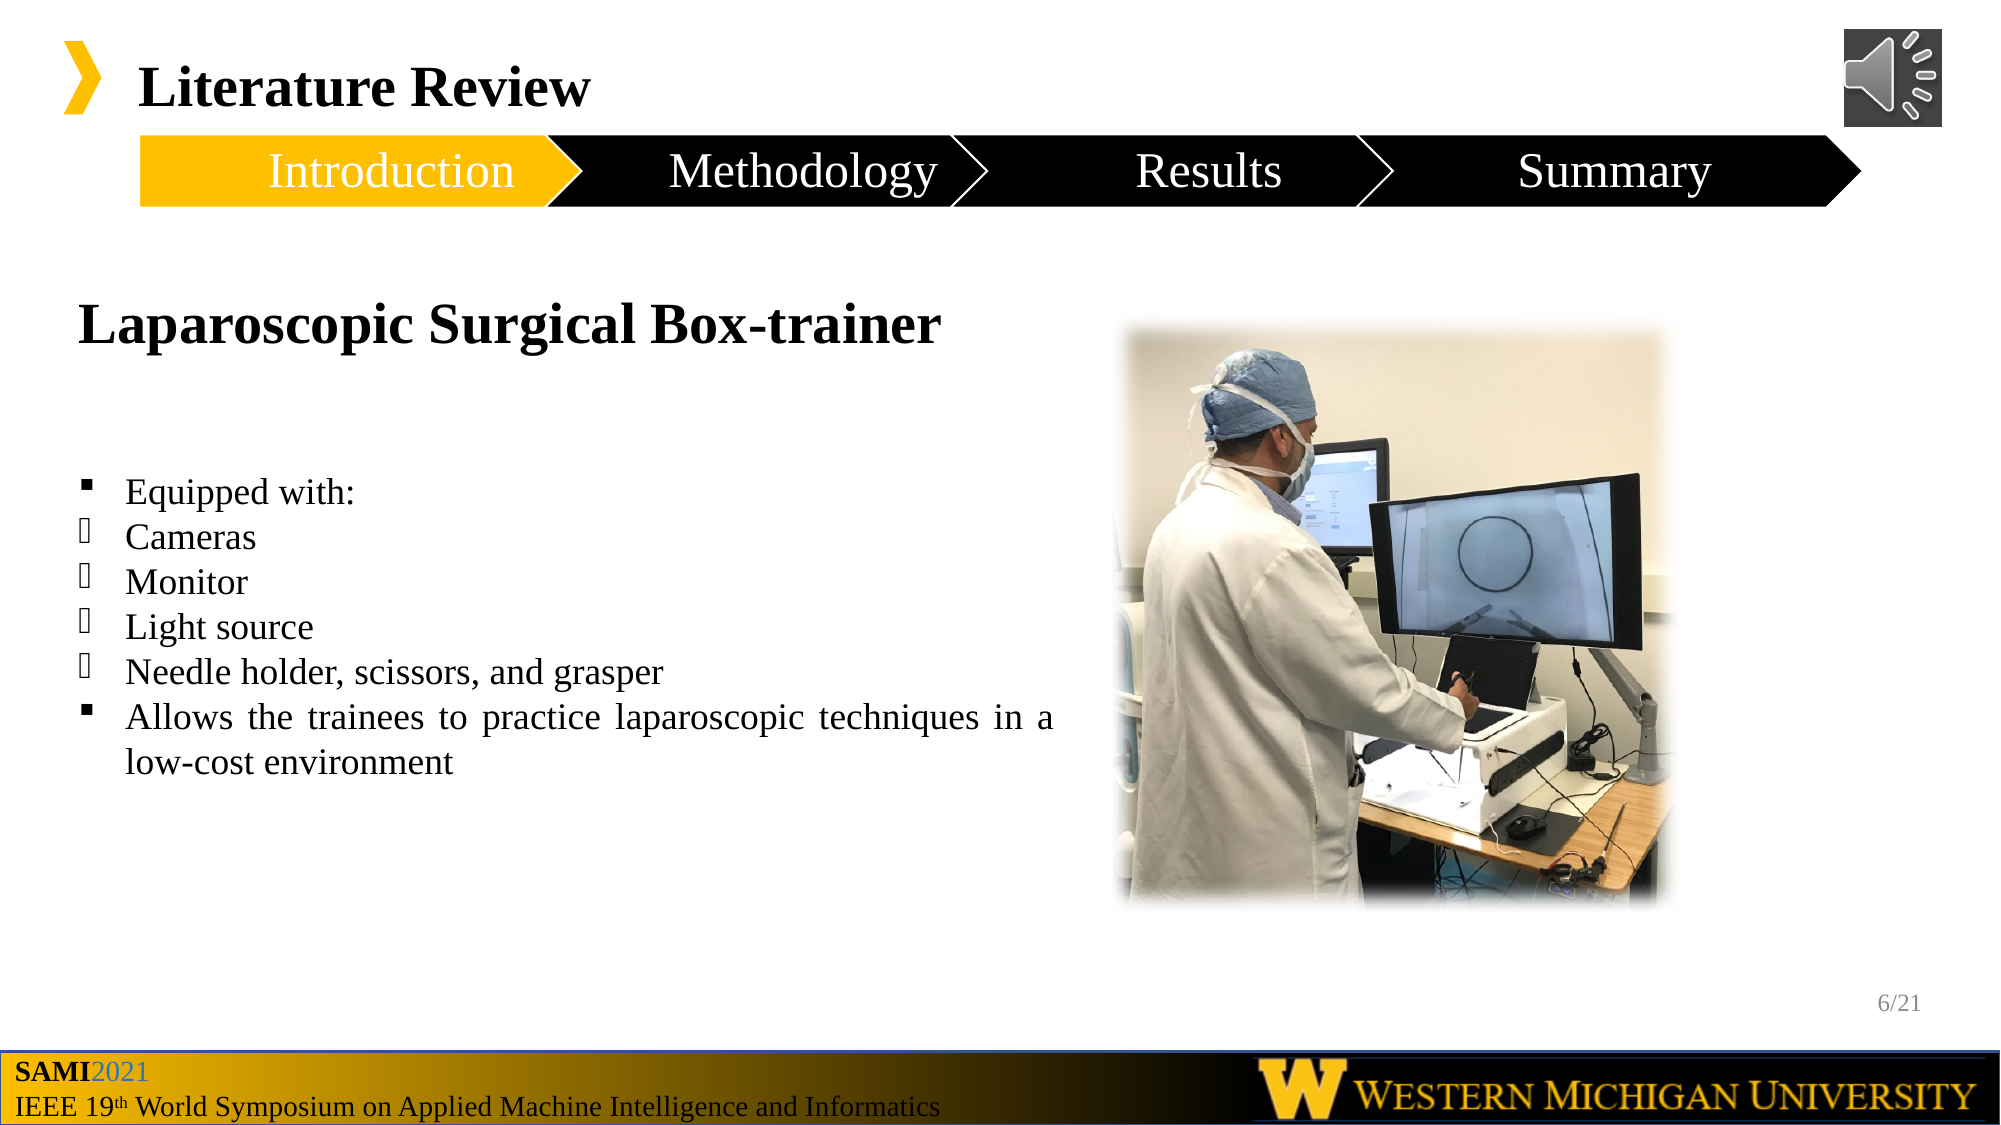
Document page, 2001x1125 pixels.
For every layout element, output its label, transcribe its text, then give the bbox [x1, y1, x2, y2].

picture [1250, 1057, 1986, 1122]
text_box Equipped with: Cameras Monitor Light source Needle holder, scissors, and grasper Allows the trainees to practice laparoscopic techniques in a low-cost environment [63, 459, 1071, 790]
picture [1095, 328, 1694, 899]
text_box [61, 39, 103, 116]
text_box SAMI2021 IEEE 19th World Symposium on Applied Machine Intelligence and Informatics [0, 1045, 1308, 1125]
slide_number 6/21 [1795, 959, 2000, 1043]
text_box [138, 134, 1864, 208]
text_box Literature Review [123, 40, 1074, 126]
text_box [1308, 1050, 2000, 1125]
picture [1842, 28, 1943, 129]
list Laparoscopic Surgical Box-trainer [63, 286, 1016, 414]
